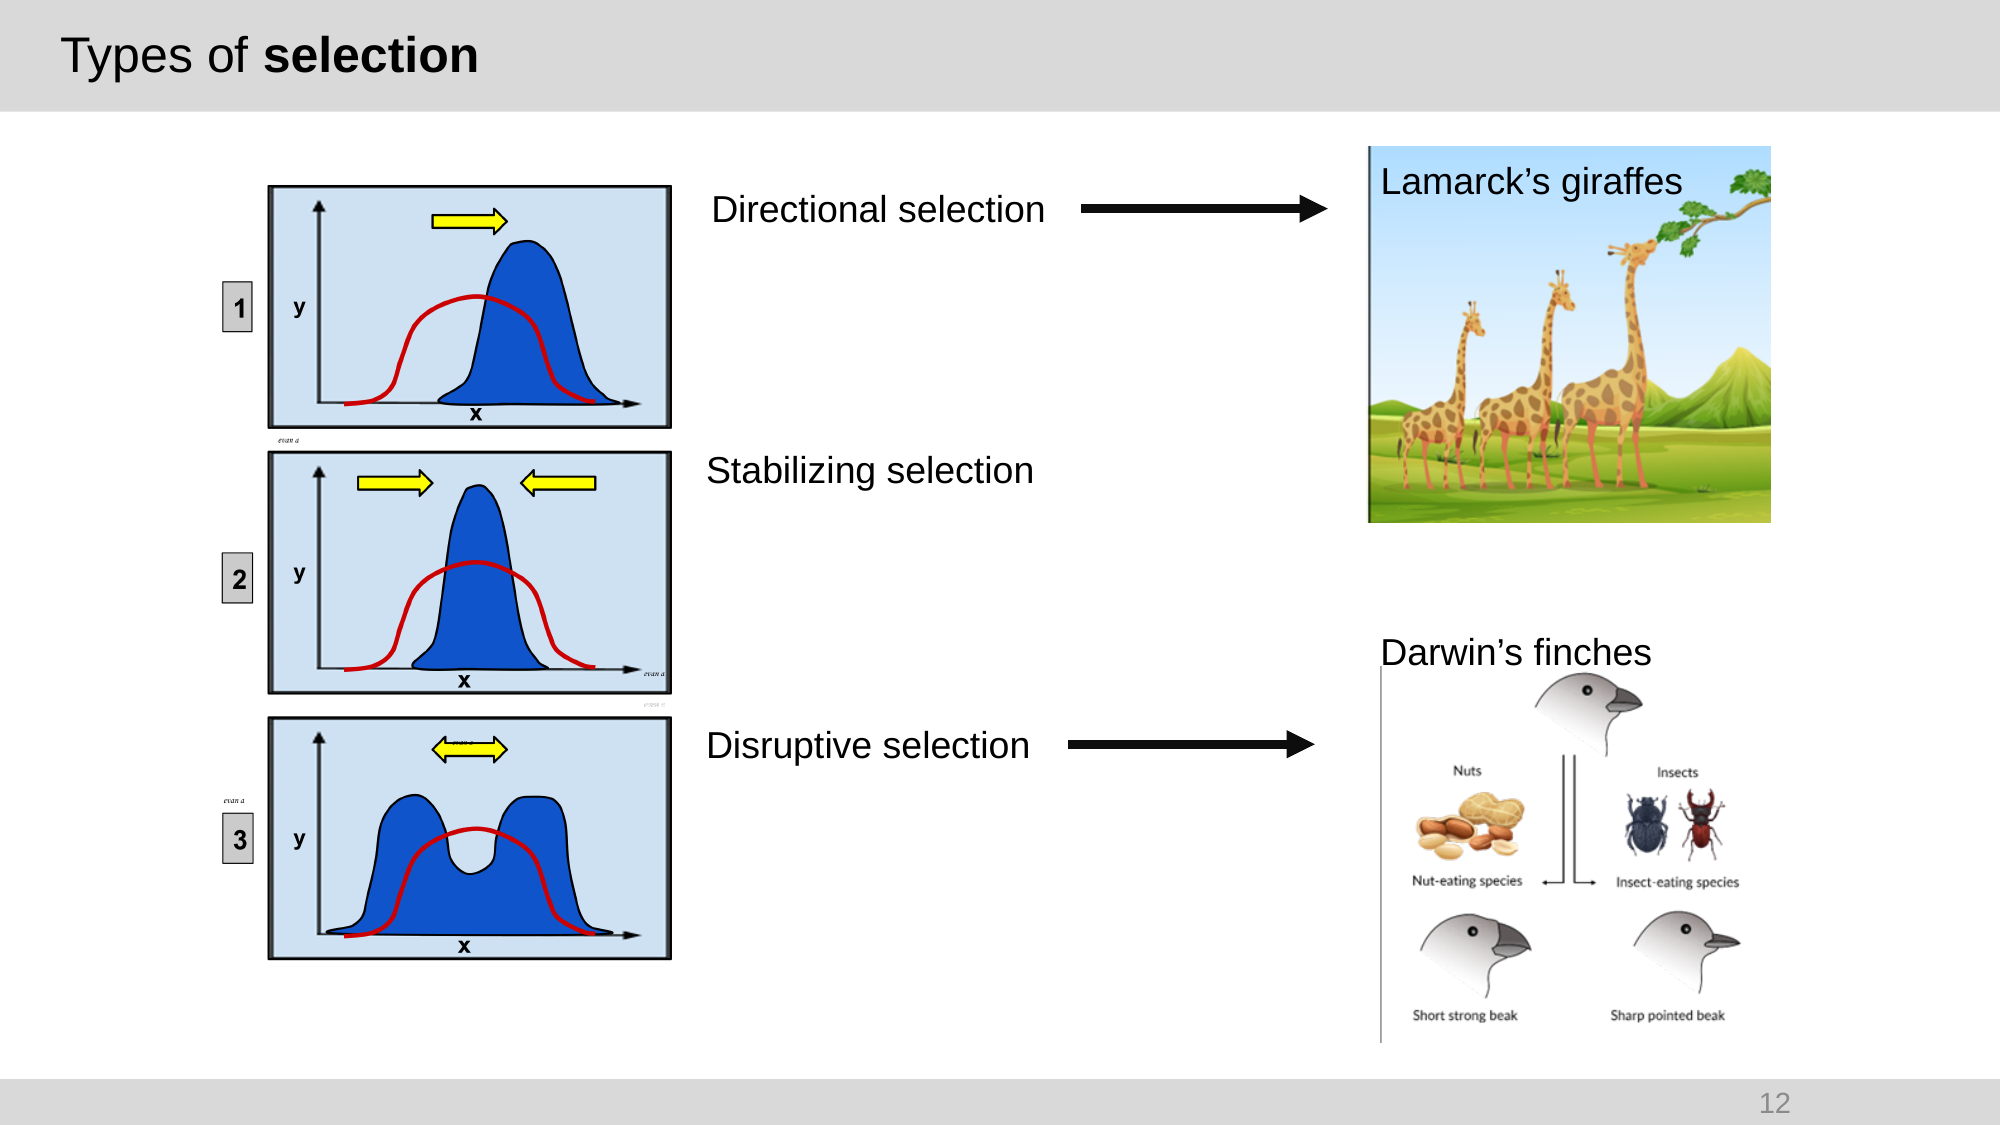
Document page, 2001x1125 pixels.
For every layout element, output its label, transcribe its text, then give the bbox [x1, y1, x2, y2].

text_box Directional selection [696, 177, 1061, 238]
title Types of selection [0, 0, 2000, 112]
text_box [688, 713, 1048, 933]
picture [1379, 666, 1775, 1043]
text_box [688, 438, 1052, 658]
picture [1363, 146, 1775, 523]
text_box Darwin’s finches [1365, 620, 1668, 681]
picture [148, 178, 946, 973]
footer [0, 1079, 1550, 1125]
slide_number 12 [1550, 1079, 2000, 1125]
